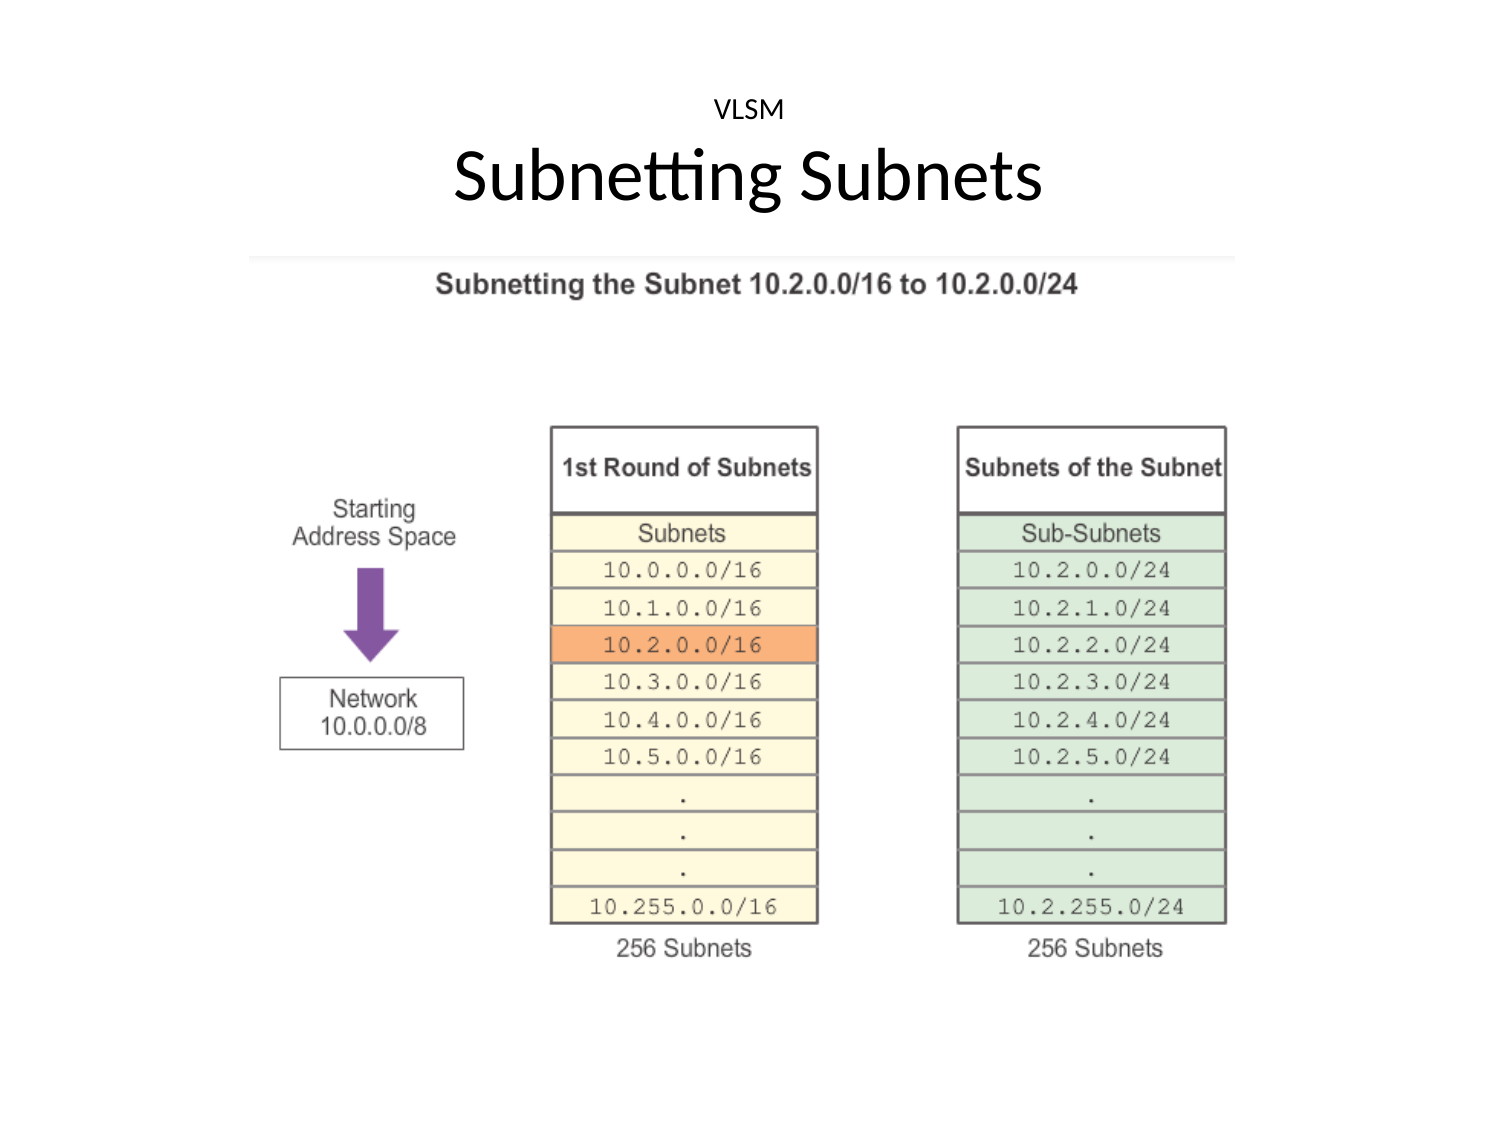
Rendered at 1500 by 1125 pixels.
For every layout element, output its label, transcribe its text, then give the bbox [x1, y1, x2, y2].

title VLSM Subnetting Subnets [55, 80, 1443, 224]
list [90, 256, 1394, 977]
